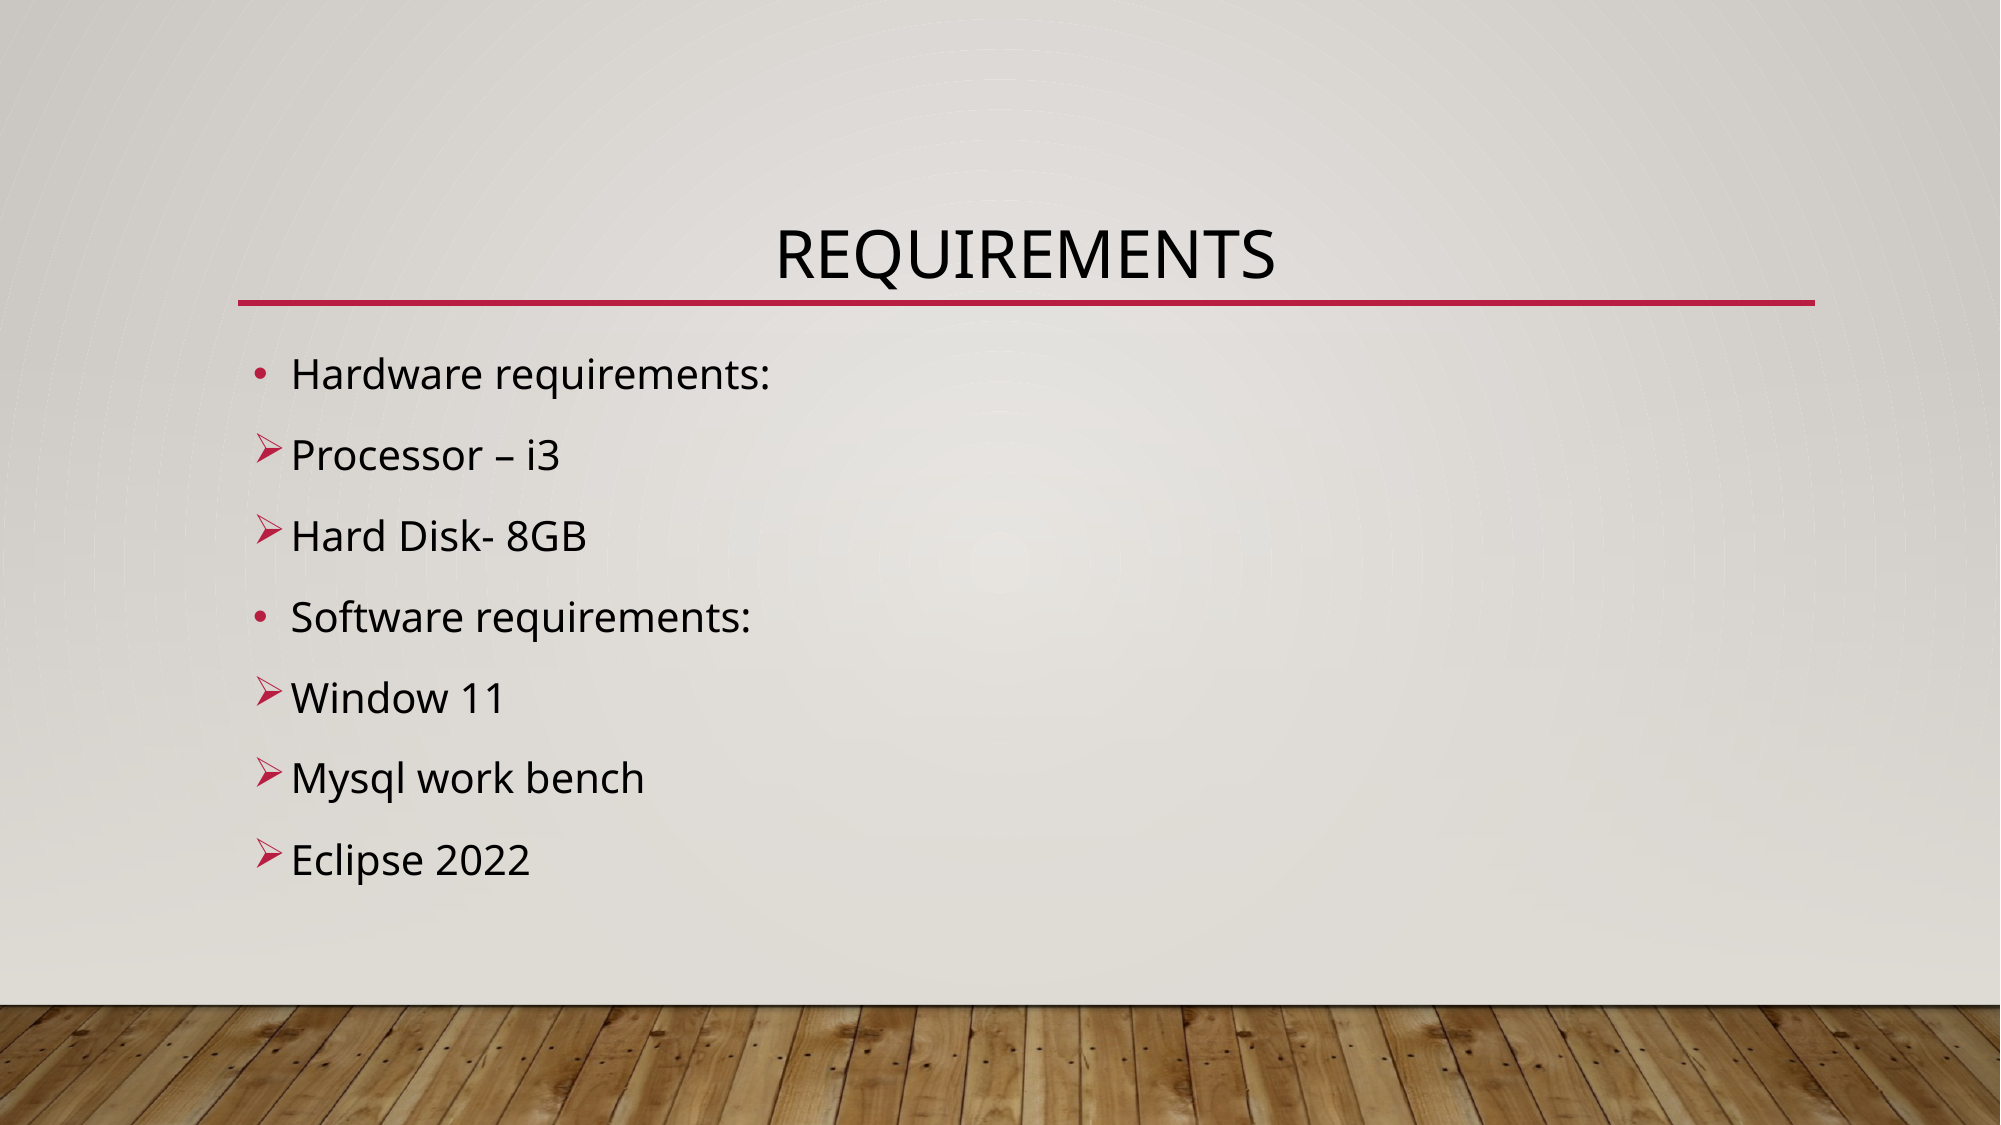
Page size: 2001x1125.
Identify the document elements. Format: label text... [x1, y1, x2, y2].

title requirements [238, 213, 1814, 305]
picture [0, 1005, 2000, 1125]
list Hardware requirements: Processor – i3 Hard Disk- 8GB Software requirements: Window 11 Mysql work bench Eclipse 2022 [238, 330, 1814, 897]
